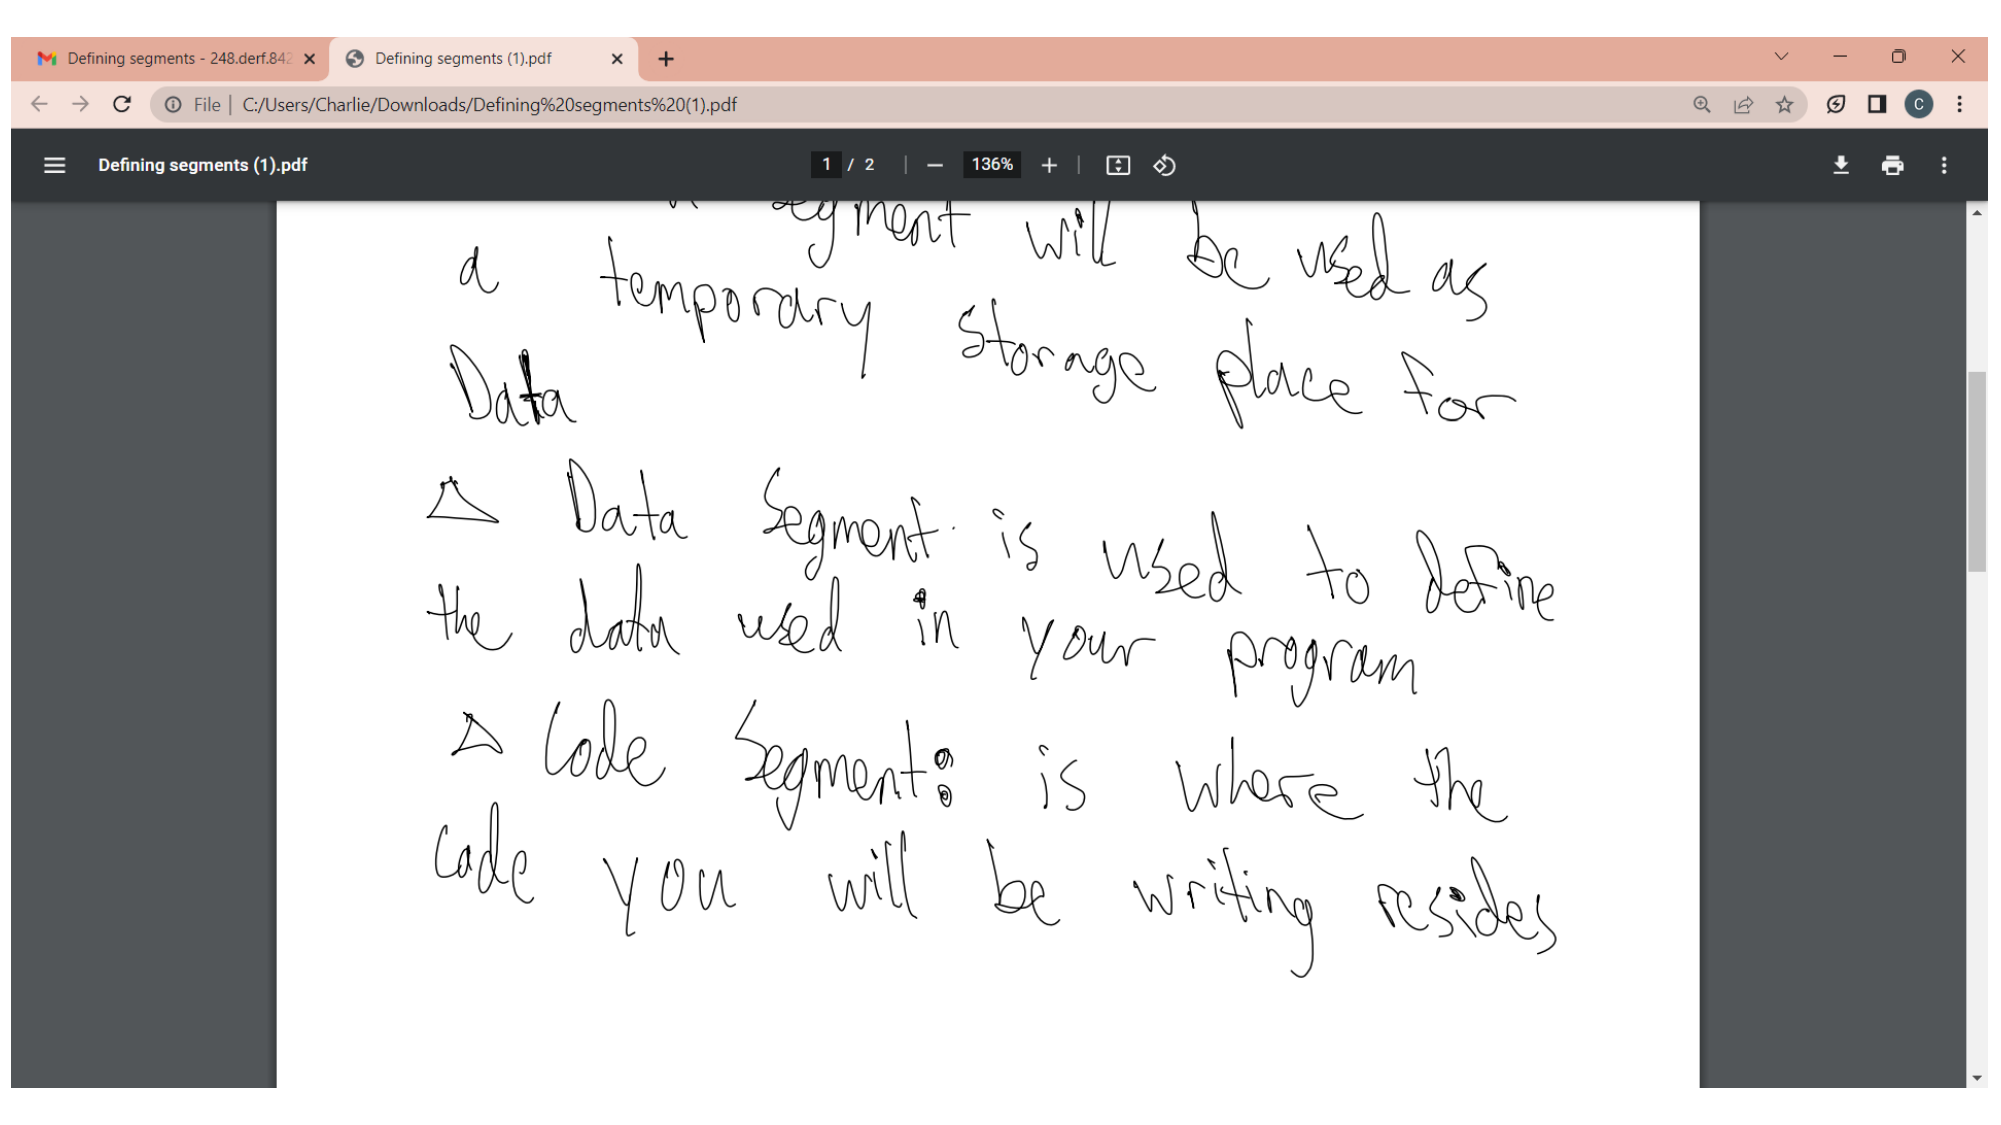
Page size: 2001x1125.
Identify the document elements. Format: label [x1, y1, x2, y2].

list [11, 37, 1988, 1088]
